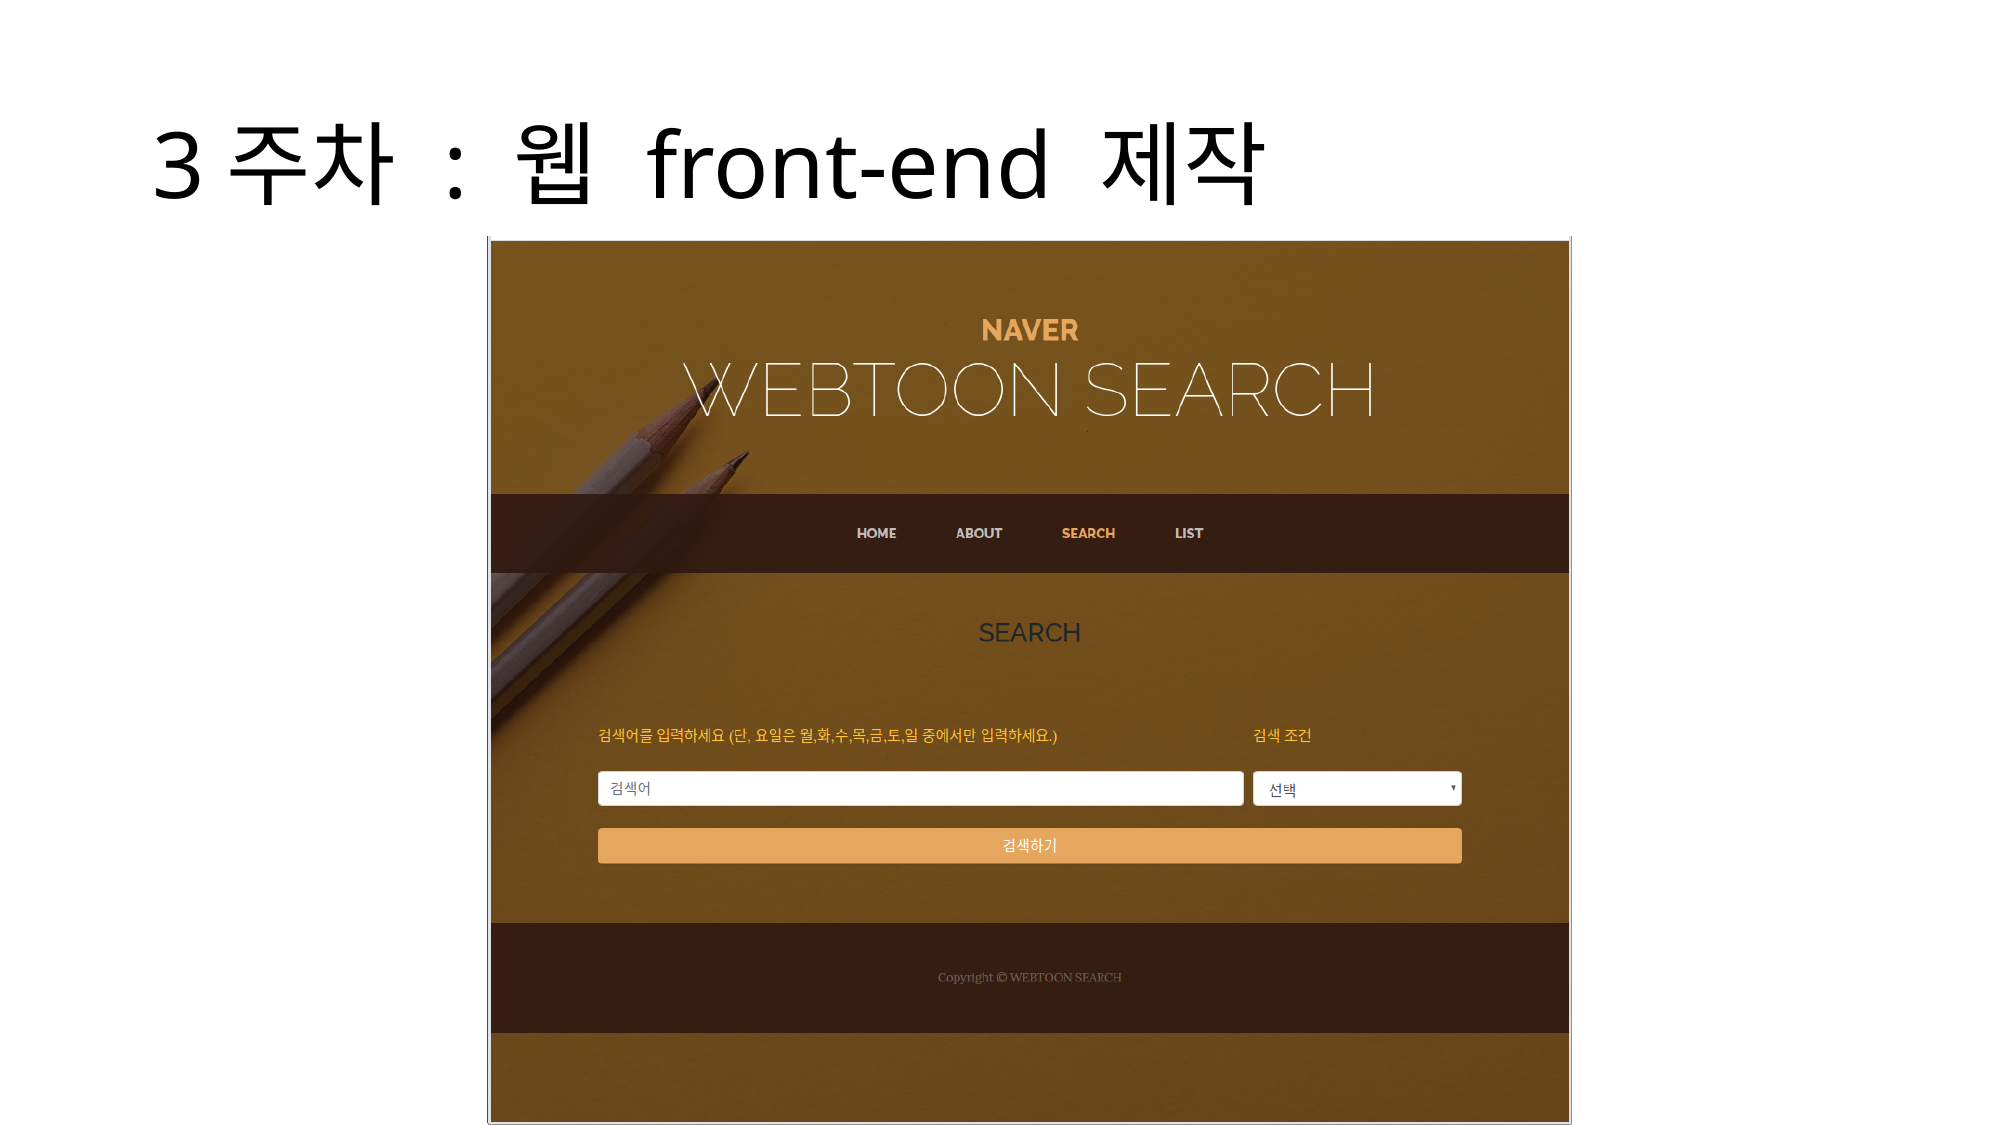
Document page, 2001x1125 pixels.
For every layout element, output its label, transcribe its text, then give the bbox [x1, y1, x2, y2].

title 3주차 : 웹 front-end 제작 [137, 59, 1863, 278]
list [487, 236, 1572, 1125]
